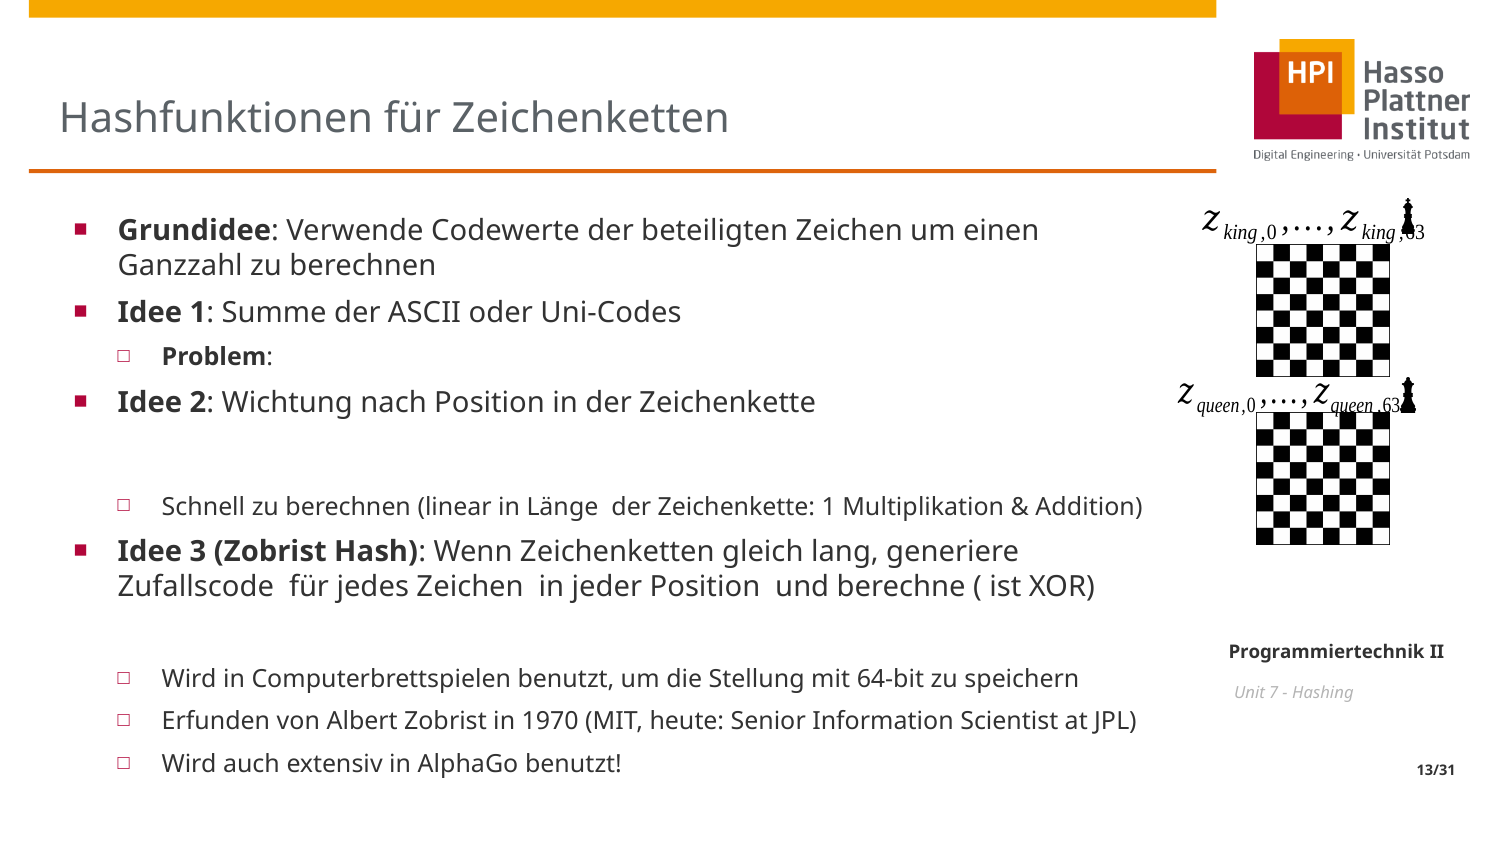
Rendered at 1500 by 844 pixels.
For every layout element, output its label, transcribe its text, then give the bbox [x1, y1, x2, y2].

picture [1389, 198, 1426, 235]
title Hashfunktionen für Zeichenketten [58, 17, 1187, 170]
picture [1254, 39, 1470, 161]
picture [1256, 244, 1426, 546]
